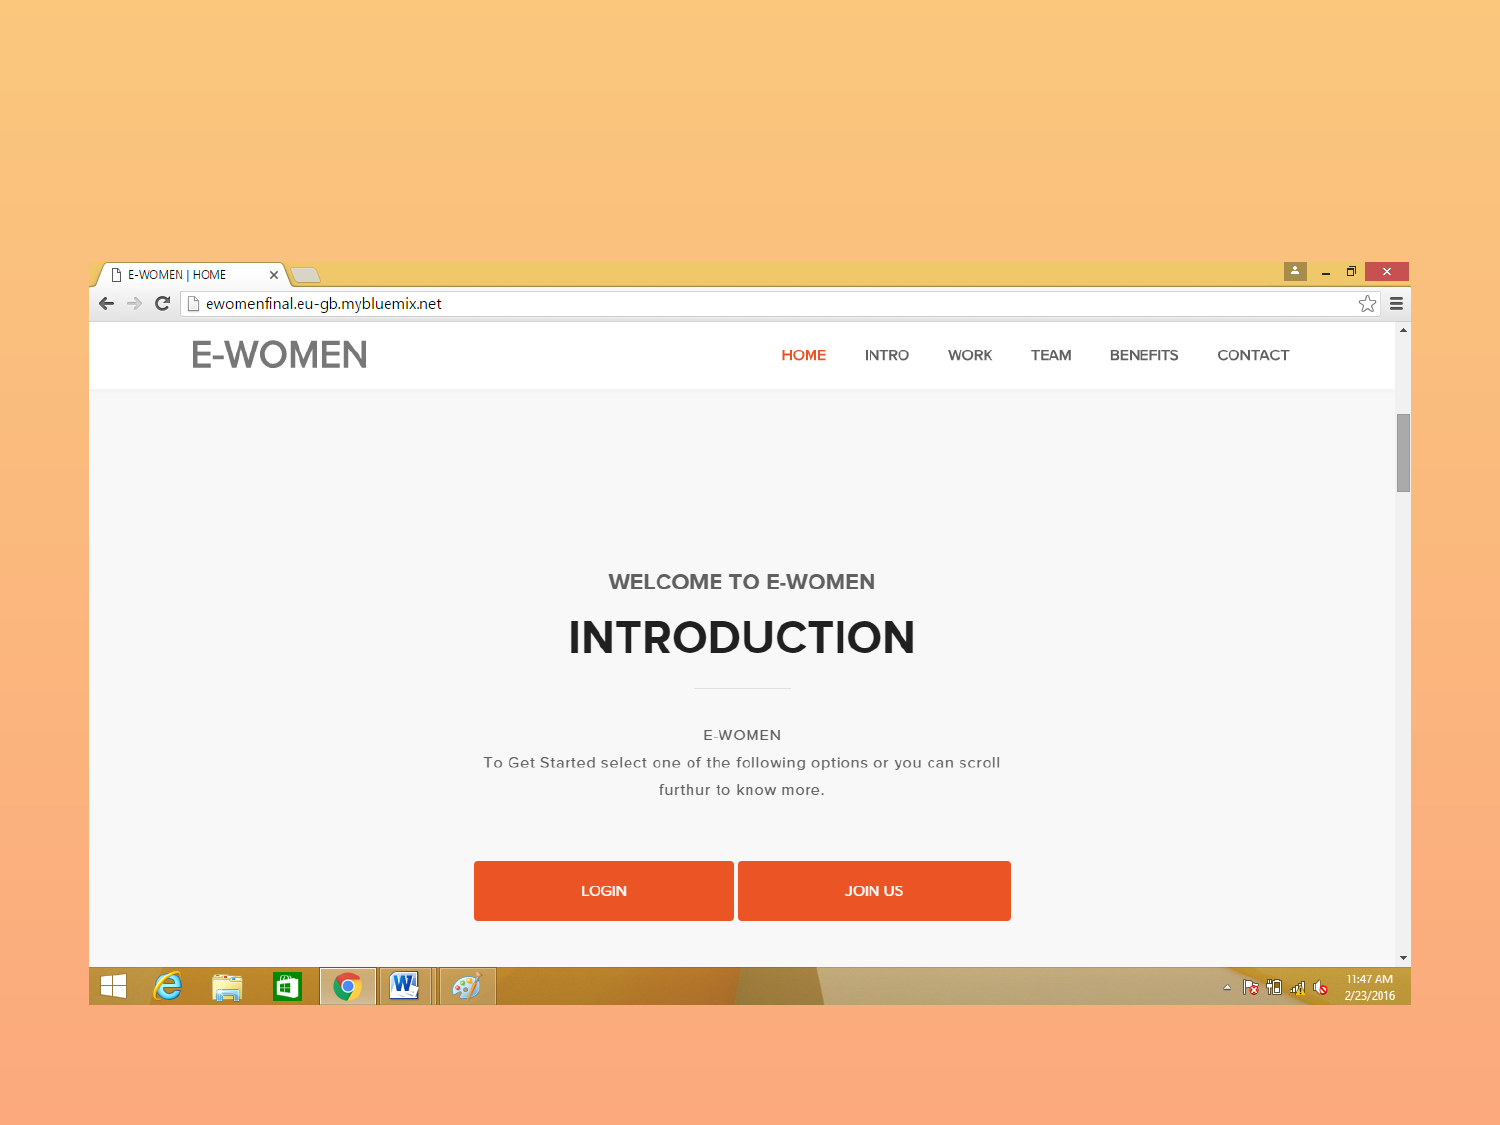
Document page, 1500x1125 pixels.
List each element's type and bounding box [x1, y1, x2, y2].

list [89, 262, 1411, 1006]
